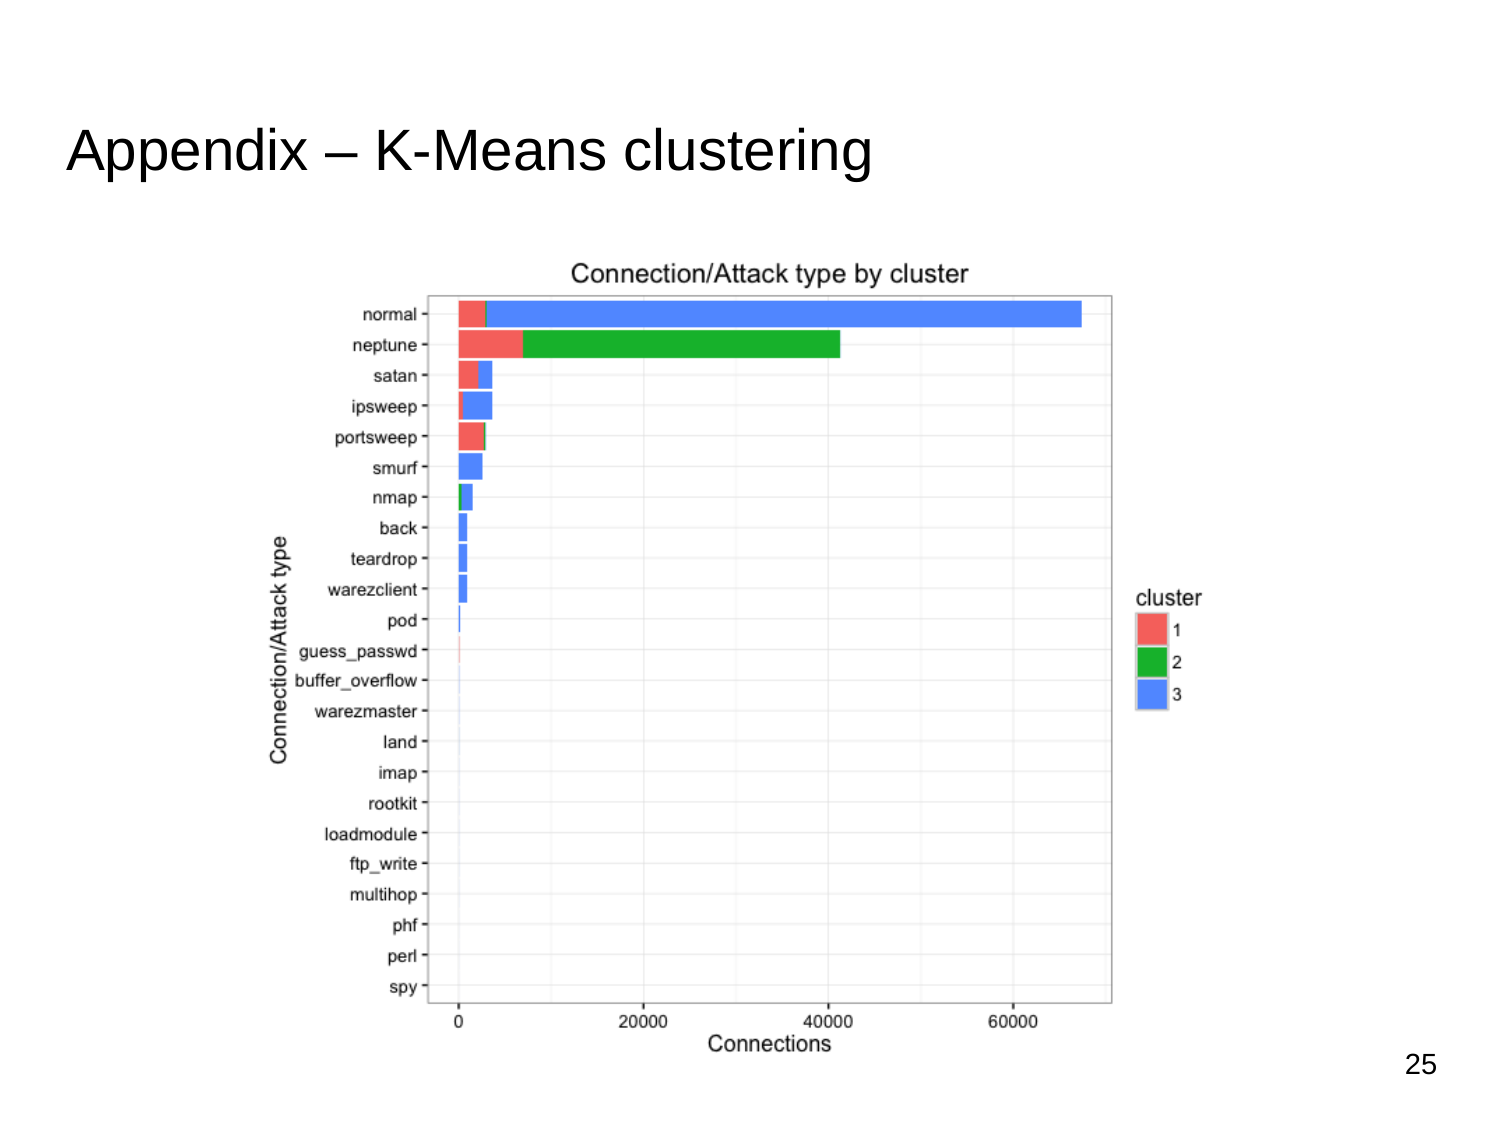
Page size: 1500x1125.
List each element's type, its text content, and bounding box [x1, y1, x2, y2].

title Appendix – K-Means clustering [51, 97, 1449, 223]
picture [255, 252, 1237, 1067]
slide_number 25 [1389, 1019, 1480, 1106]
